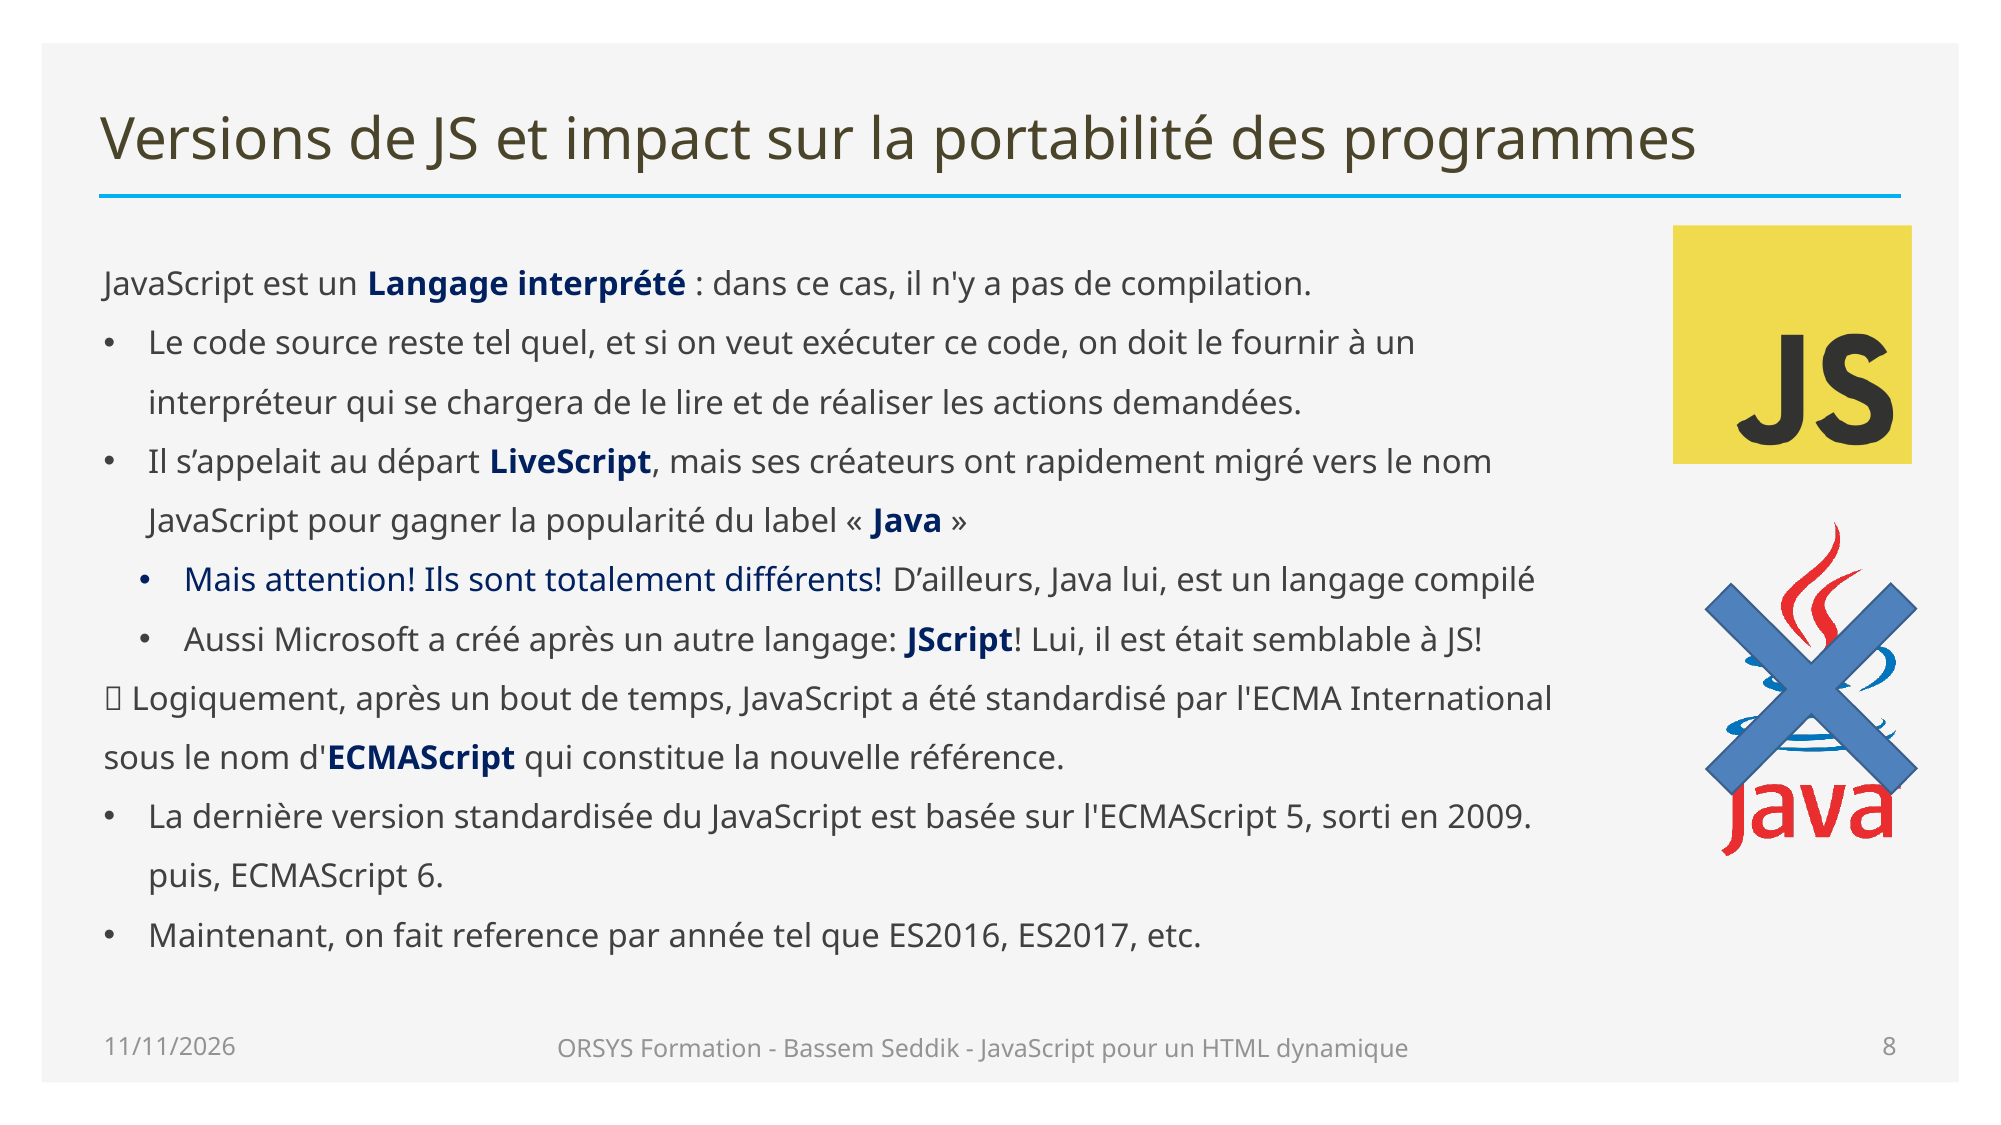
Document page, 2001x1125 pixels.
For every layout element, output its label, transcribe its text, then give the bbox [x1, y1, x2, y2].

picture [1721, 522, 1901, 856]
list JavaScript est un Langage interprété : dans ce cas, il n'y a pas de compilation. Le code source reste tel quel, et si on veut exécuter ce code, on doit le fournir à un interpréteur qui se chargera de le lire et de réaliser les actions demandées. Il s’appelait au départ LiveScript, mais ses créateurs ont rapidement migré vers le nom JavaScript pour gagner la popularité du label « Java » Mais attention! Ils sont totalement différents! D’ailleurs, Java lui, est un langage compilé Aussi Microsoft a créé après un autre langage: JScript! Lui, il est était semblable à JS!  Logiquement, après un bout de temps, JavaScript a été standardisé par l'ECMA International sous le nom d'ECMAScript qui constitue la nouvelle référence. La dernière version standardisée du JavaScript est basée sur l'ECMAScript 5, sorti en 2009. puis, ECMAScript 6. Maintenant, on fait reference par année tel que ES2016, ES2017, etc. [88, 235, 1627, 978]
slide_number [88, 1017, 340, 1078]
picture [1673, 225, 1912, 464]
text_box [1704, 592, 1721, 626]
text_box [1704, 752, 1721, 785]
footer ORSYS Formation - Bassem Seddik - JavaScript pour un HTML dynamique [340, 1017, 1626, 1078]
slide_number 8 [1626, 1017, 1912, 1078]
title Versions de JS et impact sur la portabilité des programmes [85, 73, 1888, 179]
text_box [1901, 592, 1918, 626]
text_box [1901, 751, 1919, 786]
